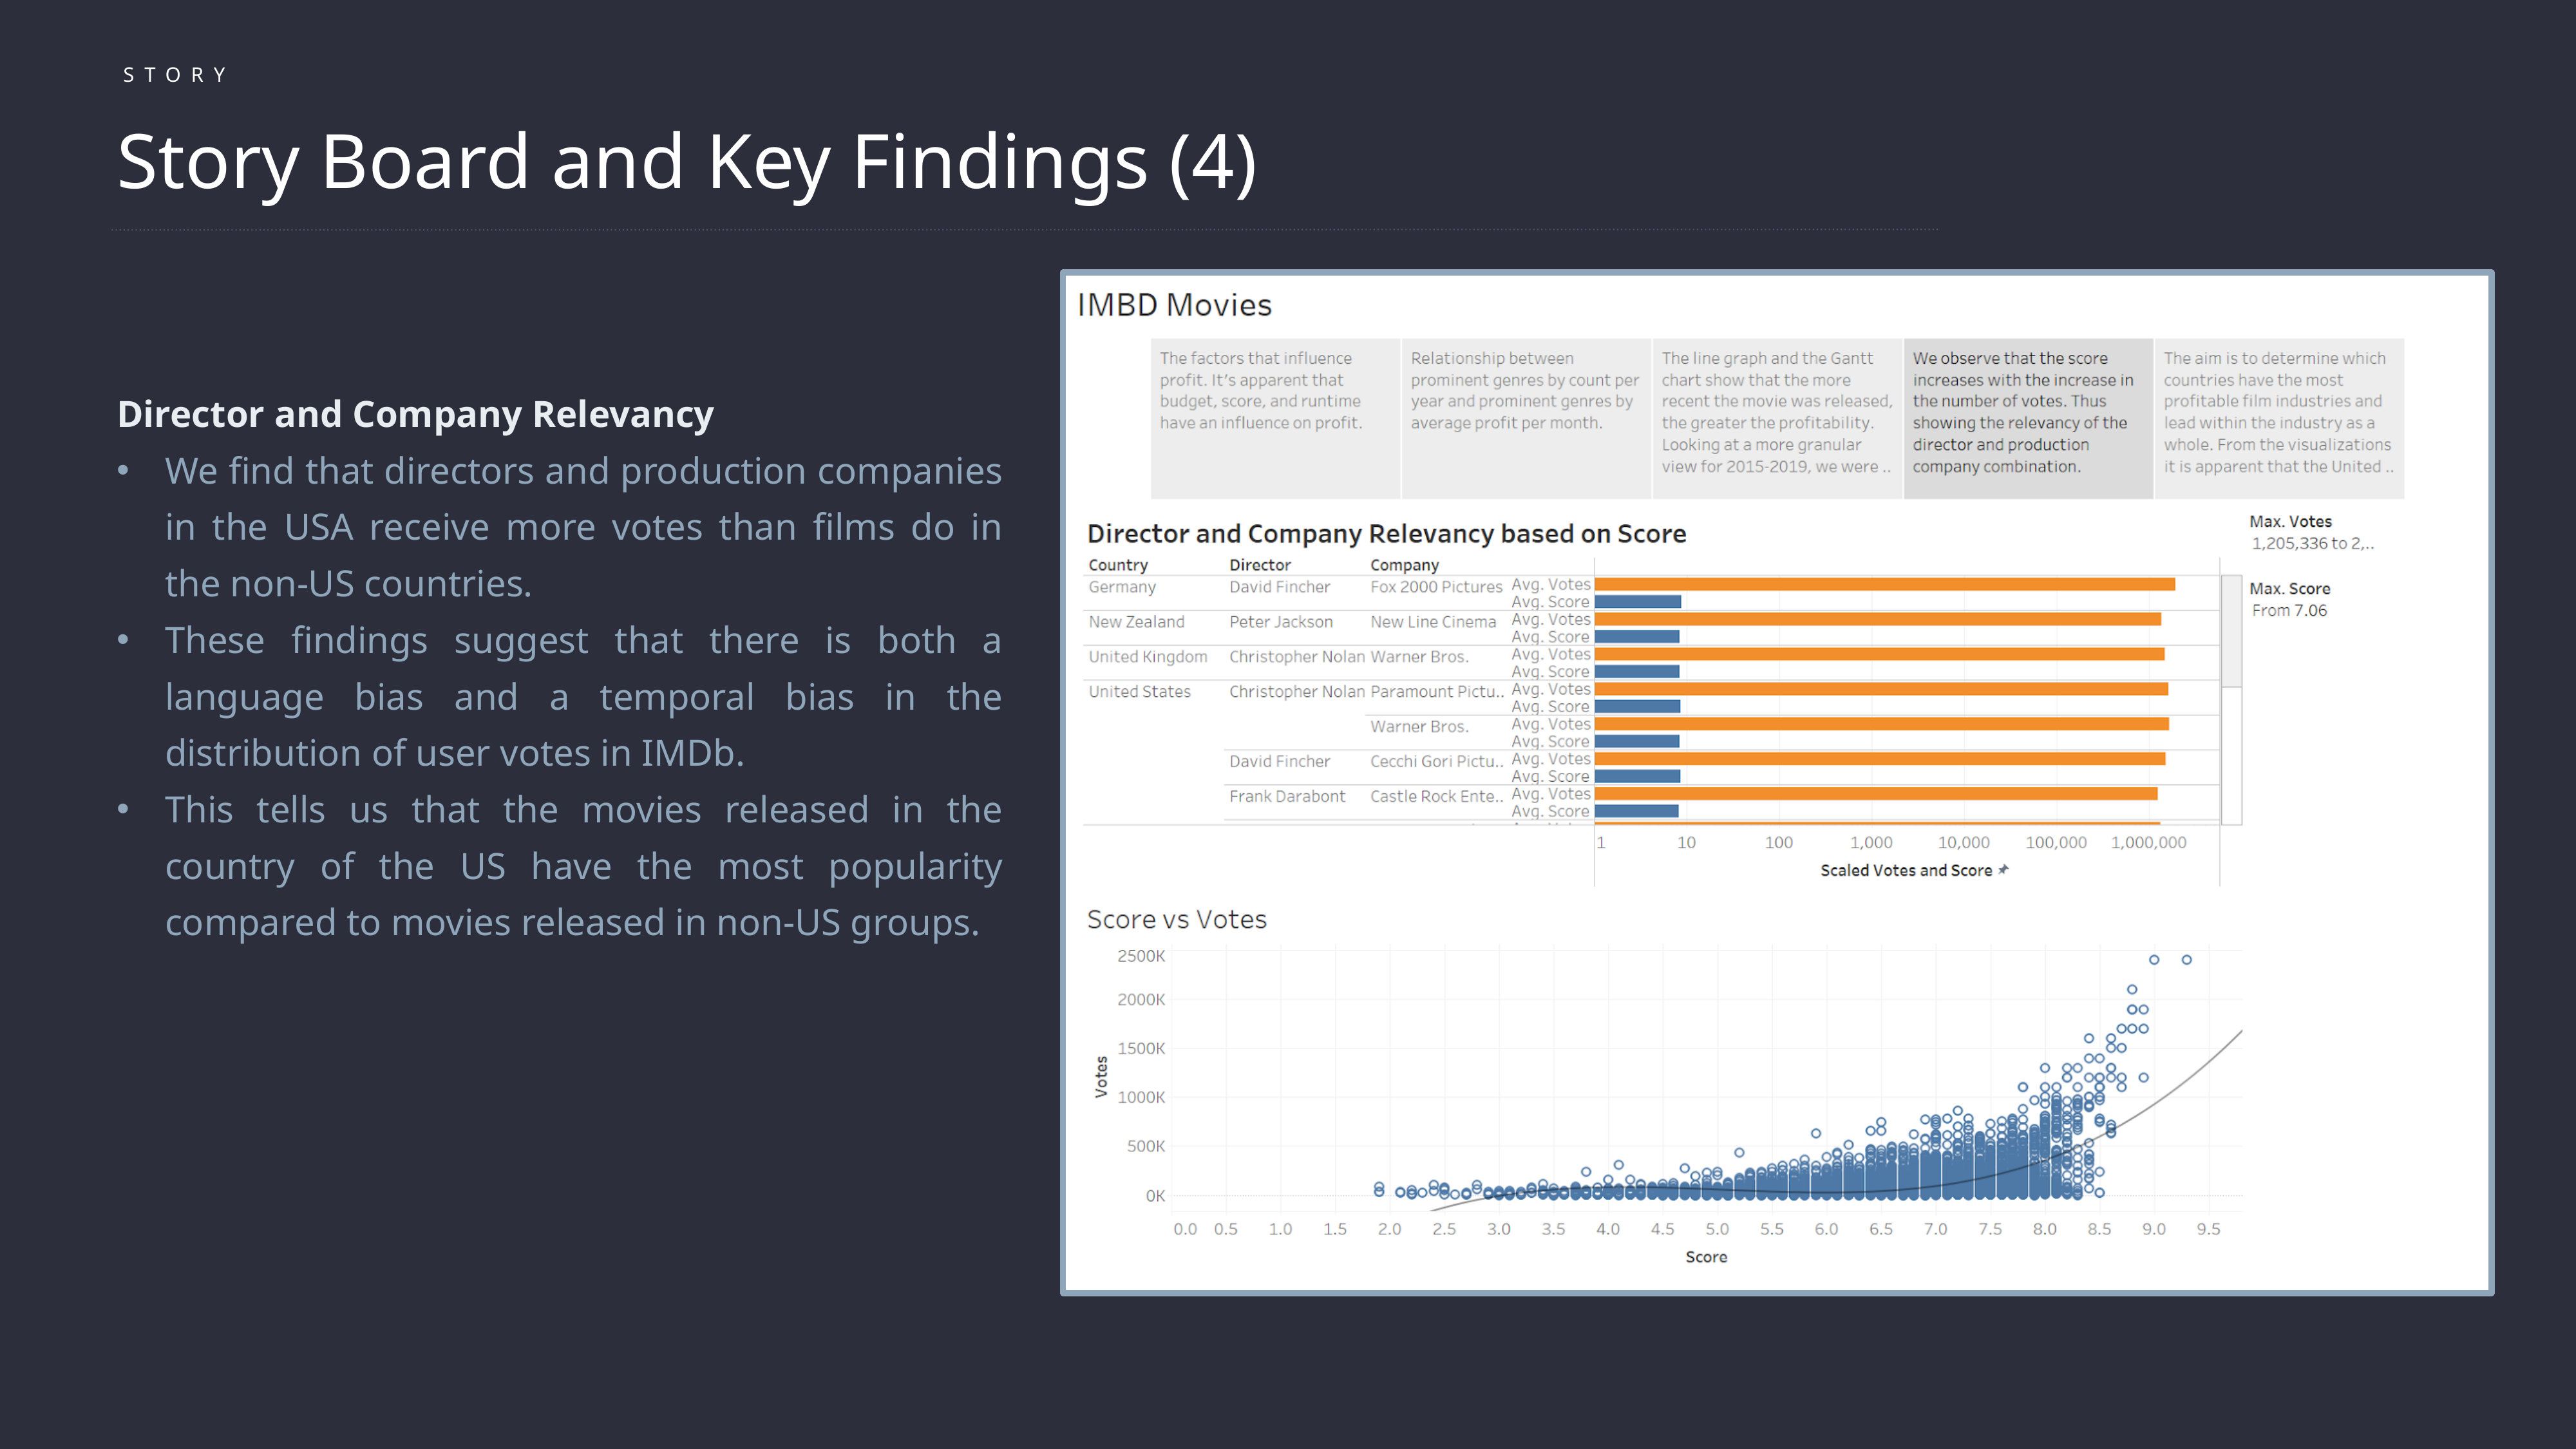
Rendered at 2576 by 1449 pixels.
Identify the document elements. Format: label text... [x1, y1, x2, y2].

text_box Director and Company Relevancy We find that directors and production companies in the USA receive more votes than films do in the non-US countries. These findings suggest that there is both a language bias and a temporal bias in the distribution of user votes in IMDb. This tells us that the movies released in the country of the US have the most popularity compared to movies released in non-US groups. [111, 372, 1009, 949]
picture [1066, 275, 2489, 1291]
text_box Story Board and Key Findings (4) [111, 90, 1423, 209]
text_box story [118, 49, 231, 92]
